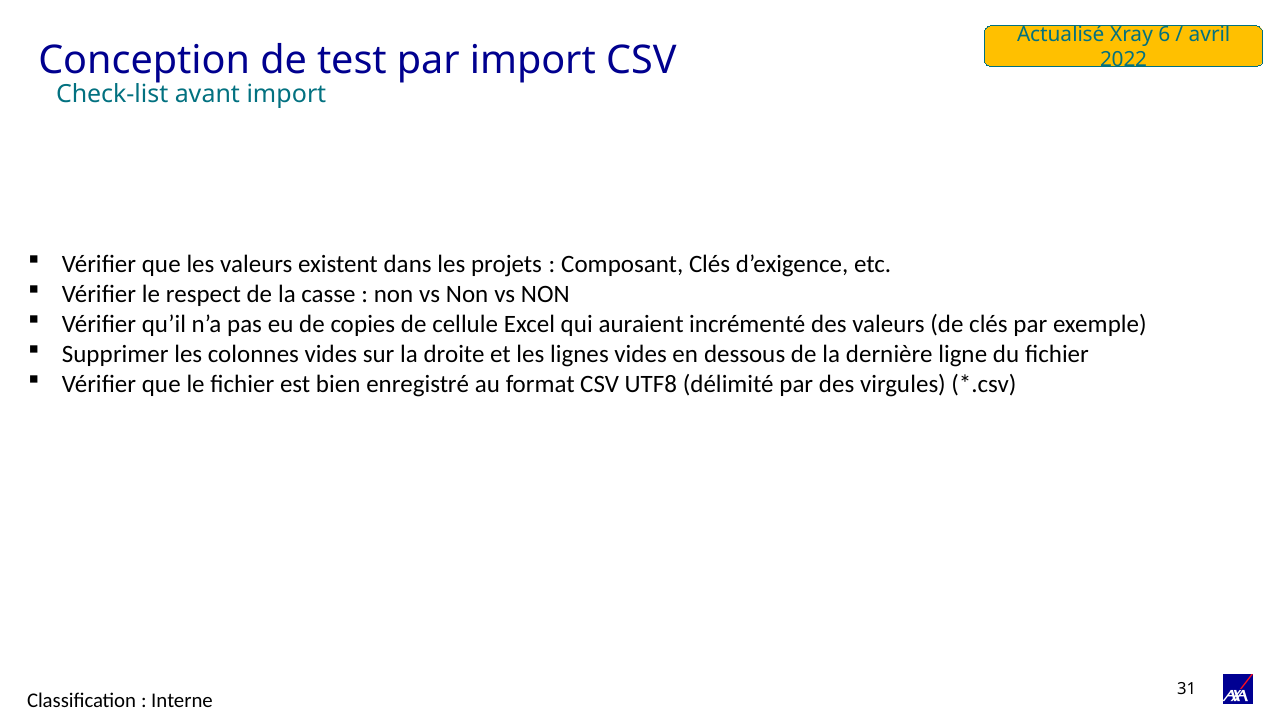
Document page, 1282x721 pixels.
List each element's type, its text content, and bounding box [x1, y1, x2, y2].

text_box Actualisé Xray 6 / avril 2022 [984, 25, 1263, 67]
title Conception de test par import CSV [38, 34, 1244, 82]
text_box Vérifier que les valeurs existent dans les projets : Composant, Clés d’exigence, etc. Vérifier le respect de la casse : non vs Non vs NON Vérifier qu’il n’a pas eu de copies de cellule Excel qui auraient incrémenté des valeurs (de clés par exemple) Supprimer les colonnes vides sur la droite et les lignes vides en dessous de la dernière ligne du fichier Vérifier que le fichier est bien enregistré au format CSV UTF8 (délimité par des virgules) (*.csv) [28, 247, 1168, 464]
slide_number 31 [1177, 677, 1213, 701]
list Check-list avant import [55, 77, 1261, 113]
picture [1223, 674, 1253, 704]
